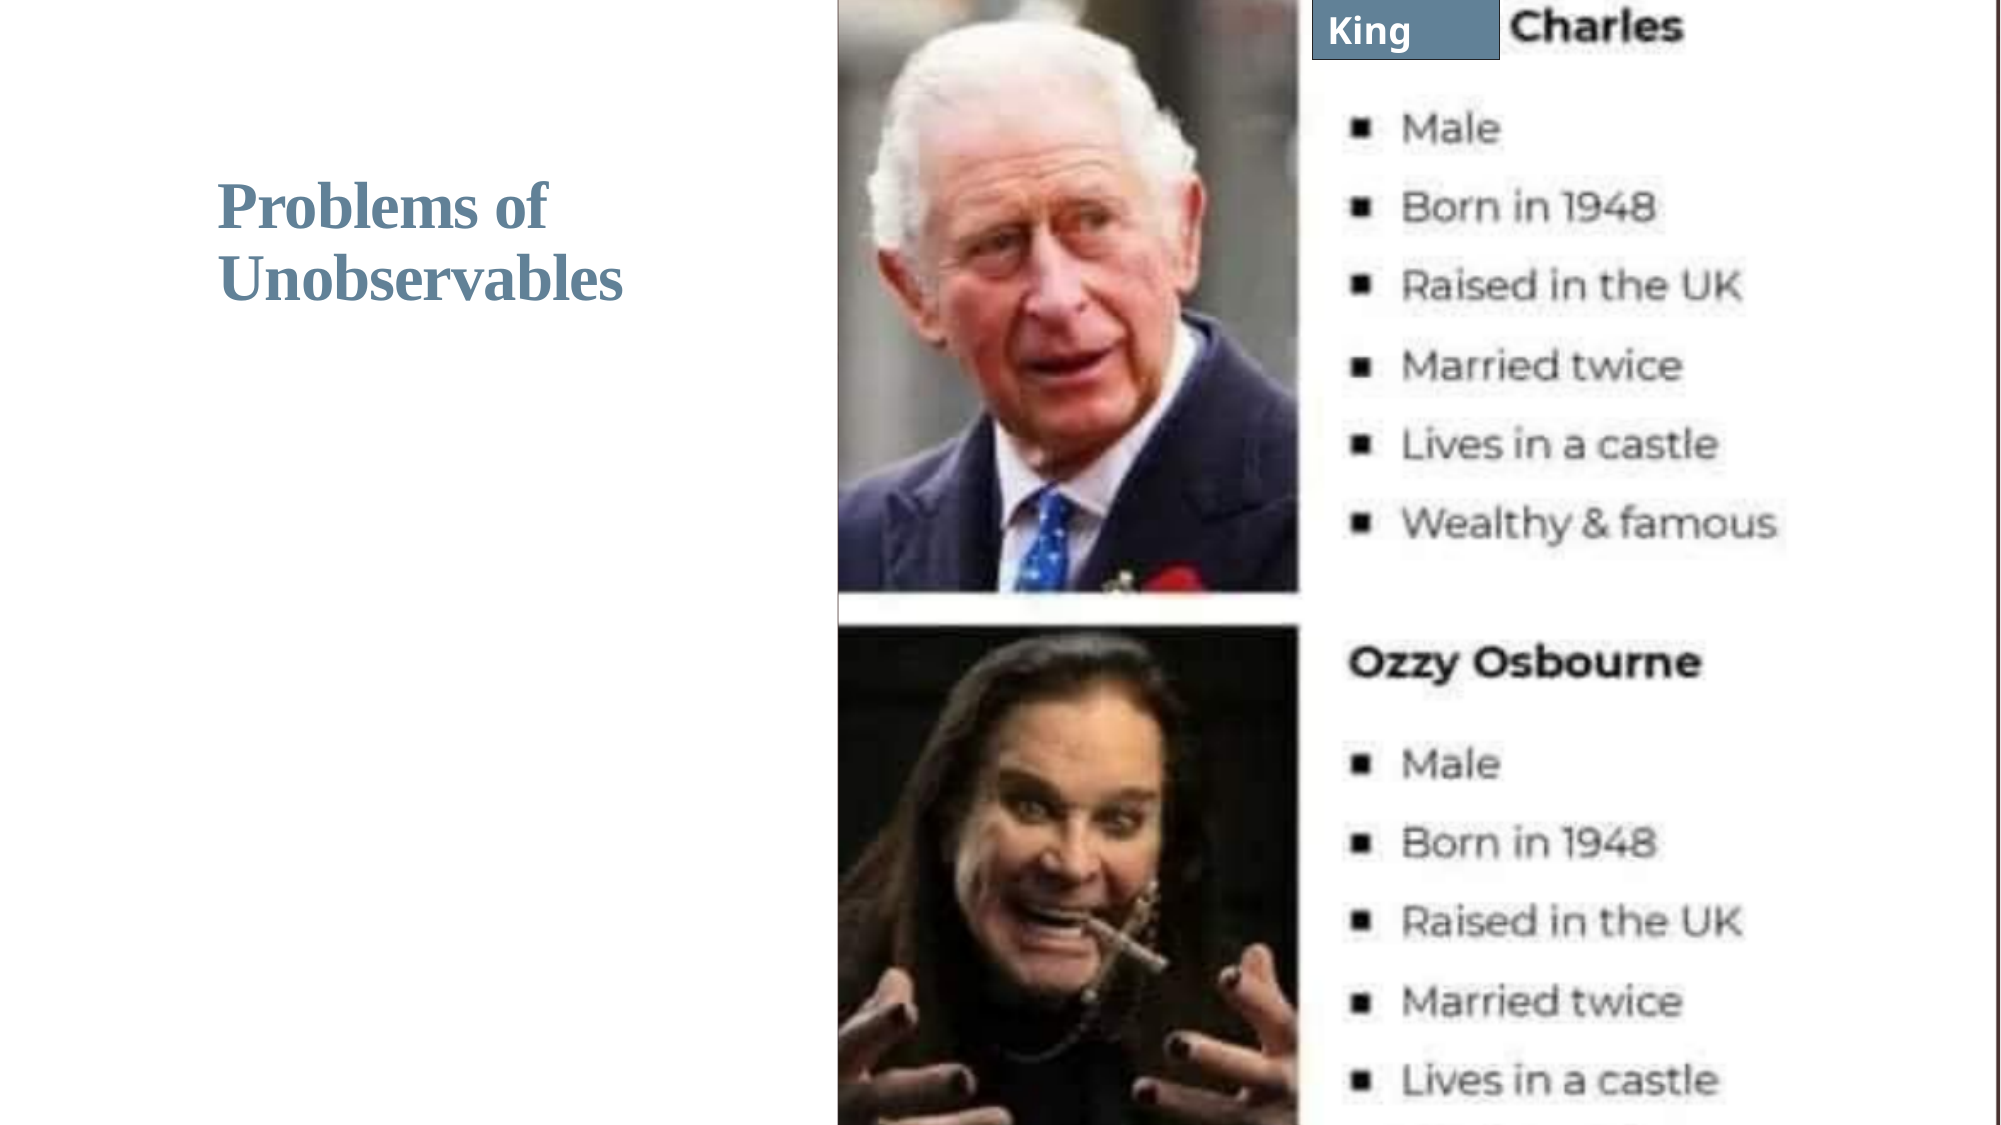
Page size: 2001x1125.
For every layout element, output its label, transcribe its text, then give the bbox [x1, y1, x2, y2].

picture [837, 0, 2000, 1125]
title Problems of Unobservables [202, 104, 663, 323]
